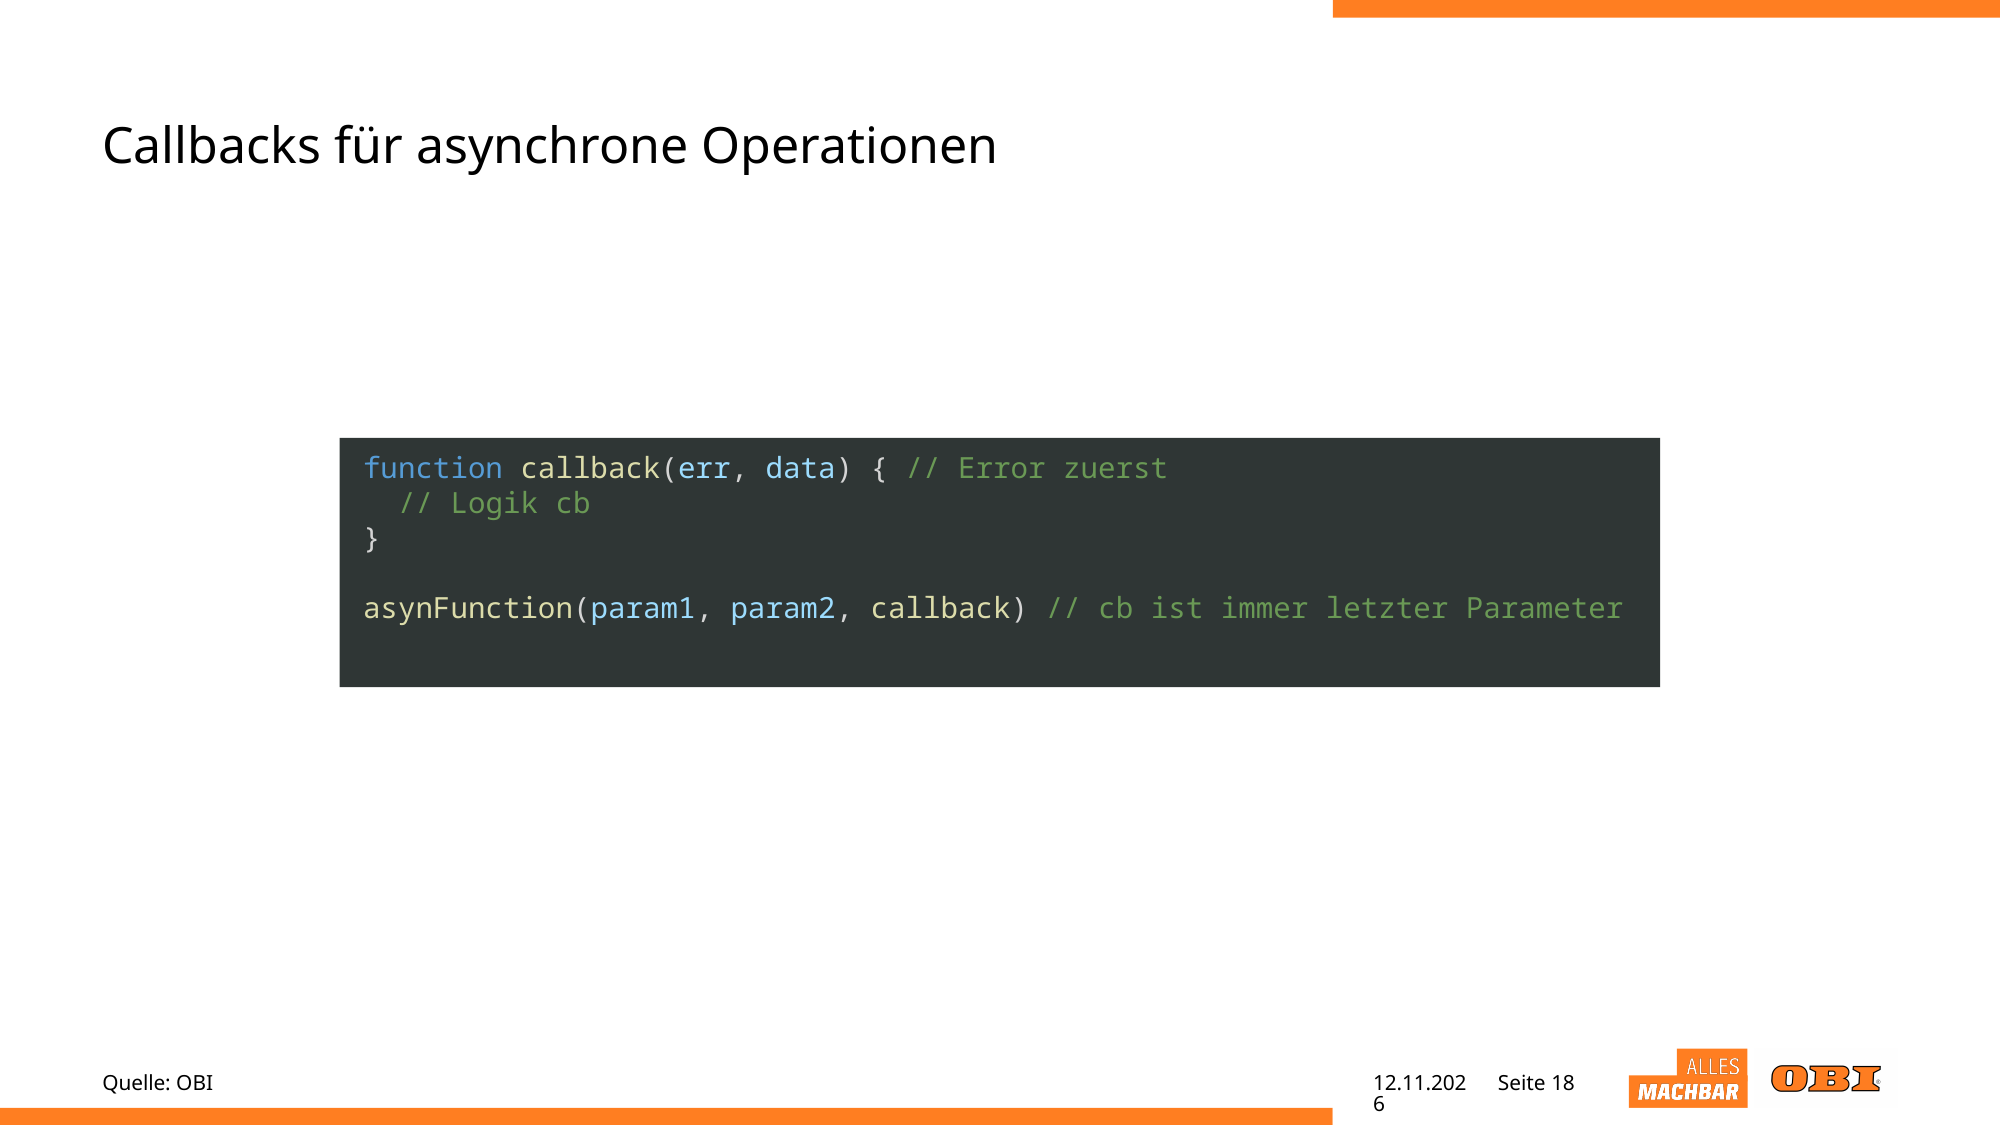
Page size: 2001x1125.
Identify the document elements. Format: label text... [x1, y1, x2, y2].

title Callbacks für asynchrone Operationen [102, 112, 1880, 174]
footer Quelle: OBI [102, 1071, 1271, 1097]
text_box function callback(err, data) { // Error zuerst // Logik cb } asynFunction(param1, param2, callback) // cb ist immer letzter Parameter [339, 437, 1661, 688]
slide_number Seite 18 [1497, 1071, 1588, 1097]
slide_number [1373, 1071, 1475, 1097]
picture [1754, 1048, 1898, 1107]
picture [1638, 1058, 1739, 1100]
